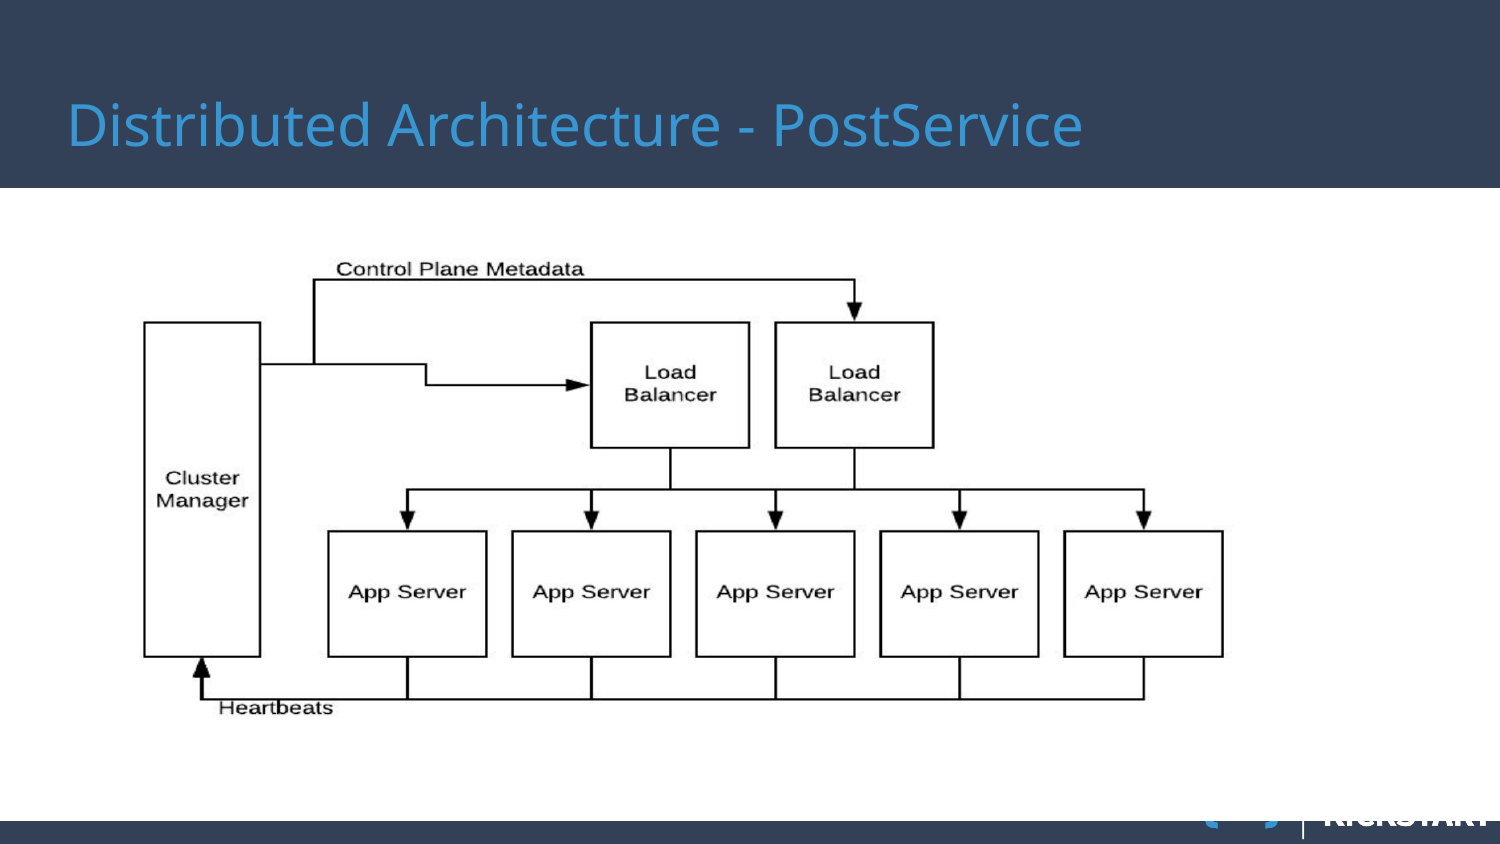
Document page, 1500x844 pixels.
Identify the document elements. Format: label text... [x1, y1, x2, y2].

picture [0, 188, 1500, 844]
title Distributed Architecture - PostService [51, 72, 1449, 167]
